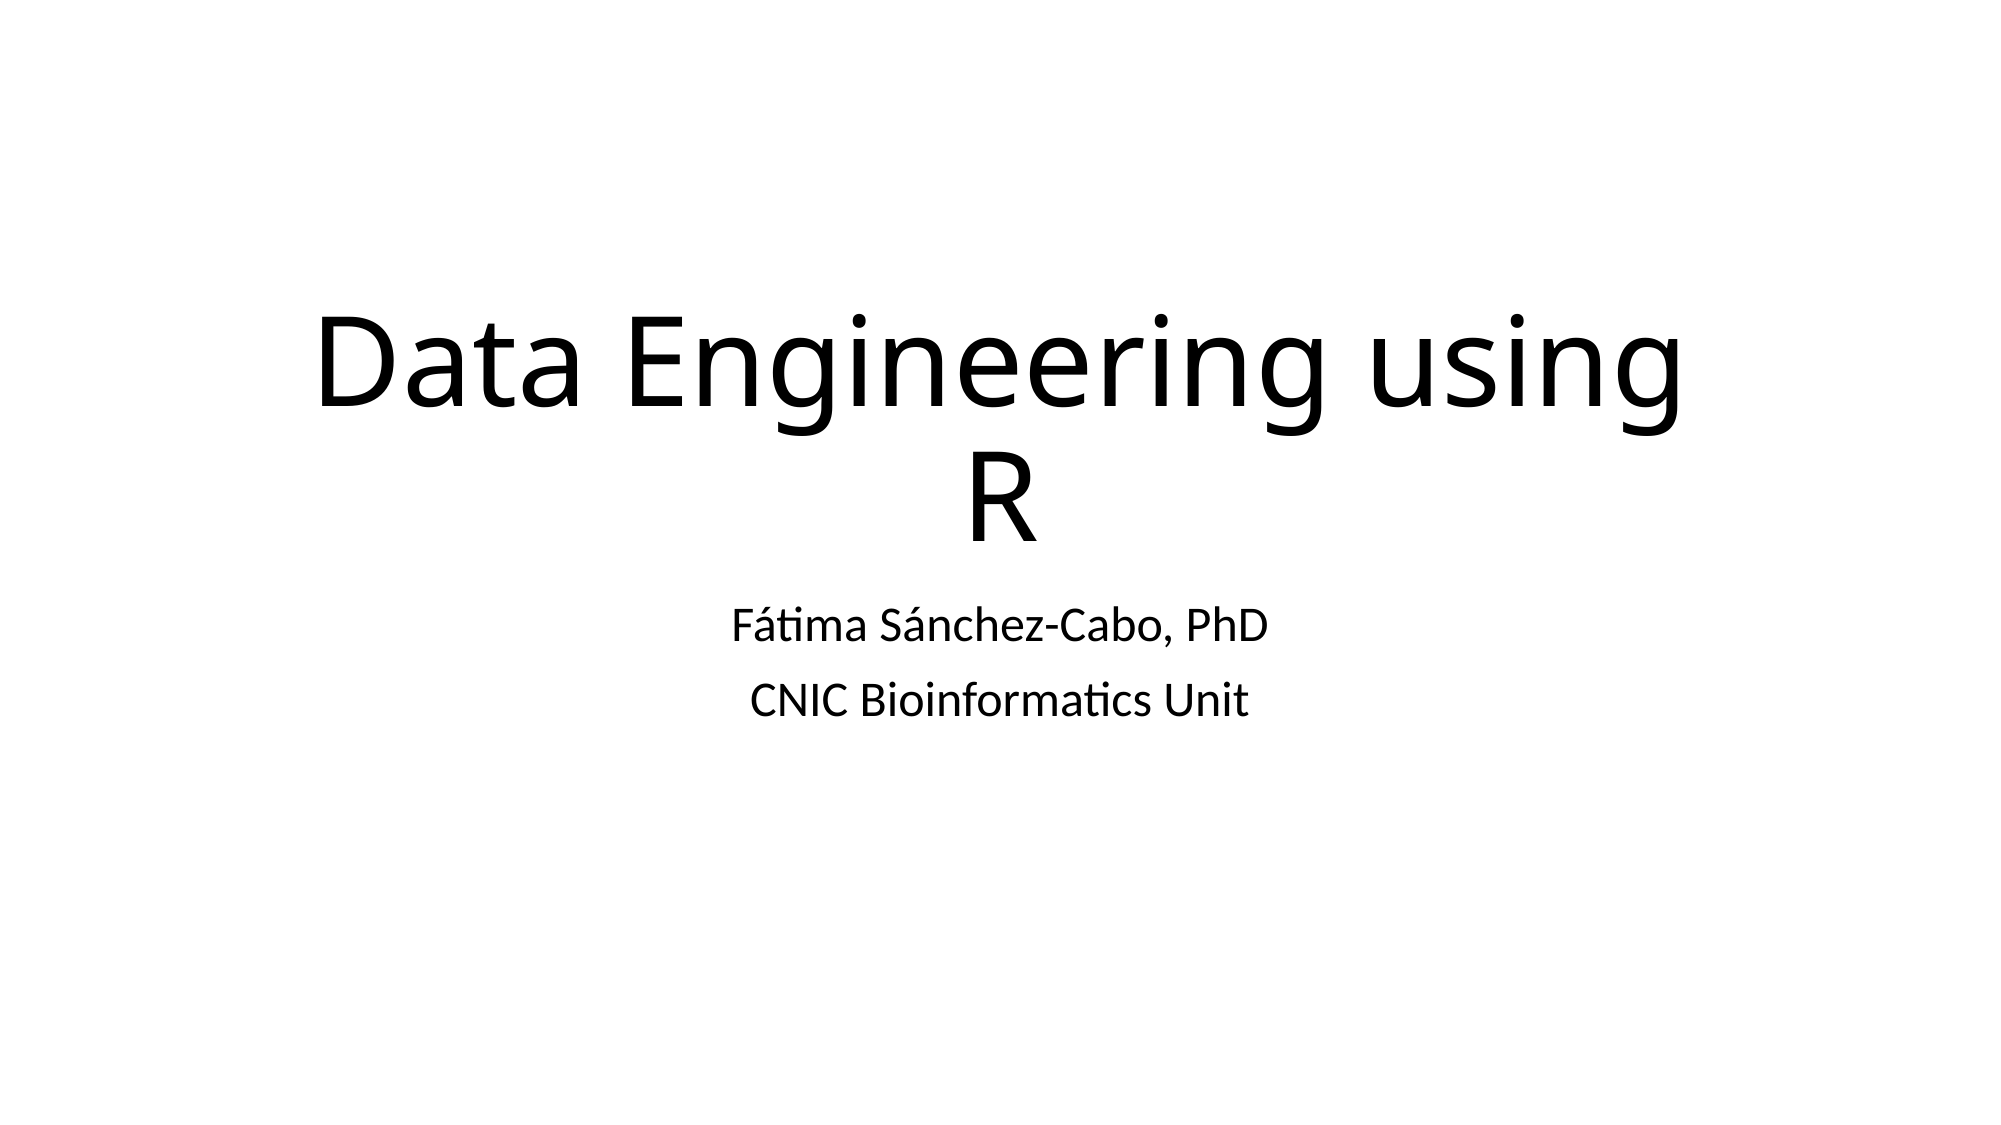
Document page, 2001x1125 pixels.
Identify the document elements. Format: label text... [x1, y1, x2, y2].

title Data Engineering using R [249, 184, 1750, 576]
subtitle Fátima Sánchez-Cabo, PhD CNIC Bioinformatics Unit [249, 590, 1750, 863]
